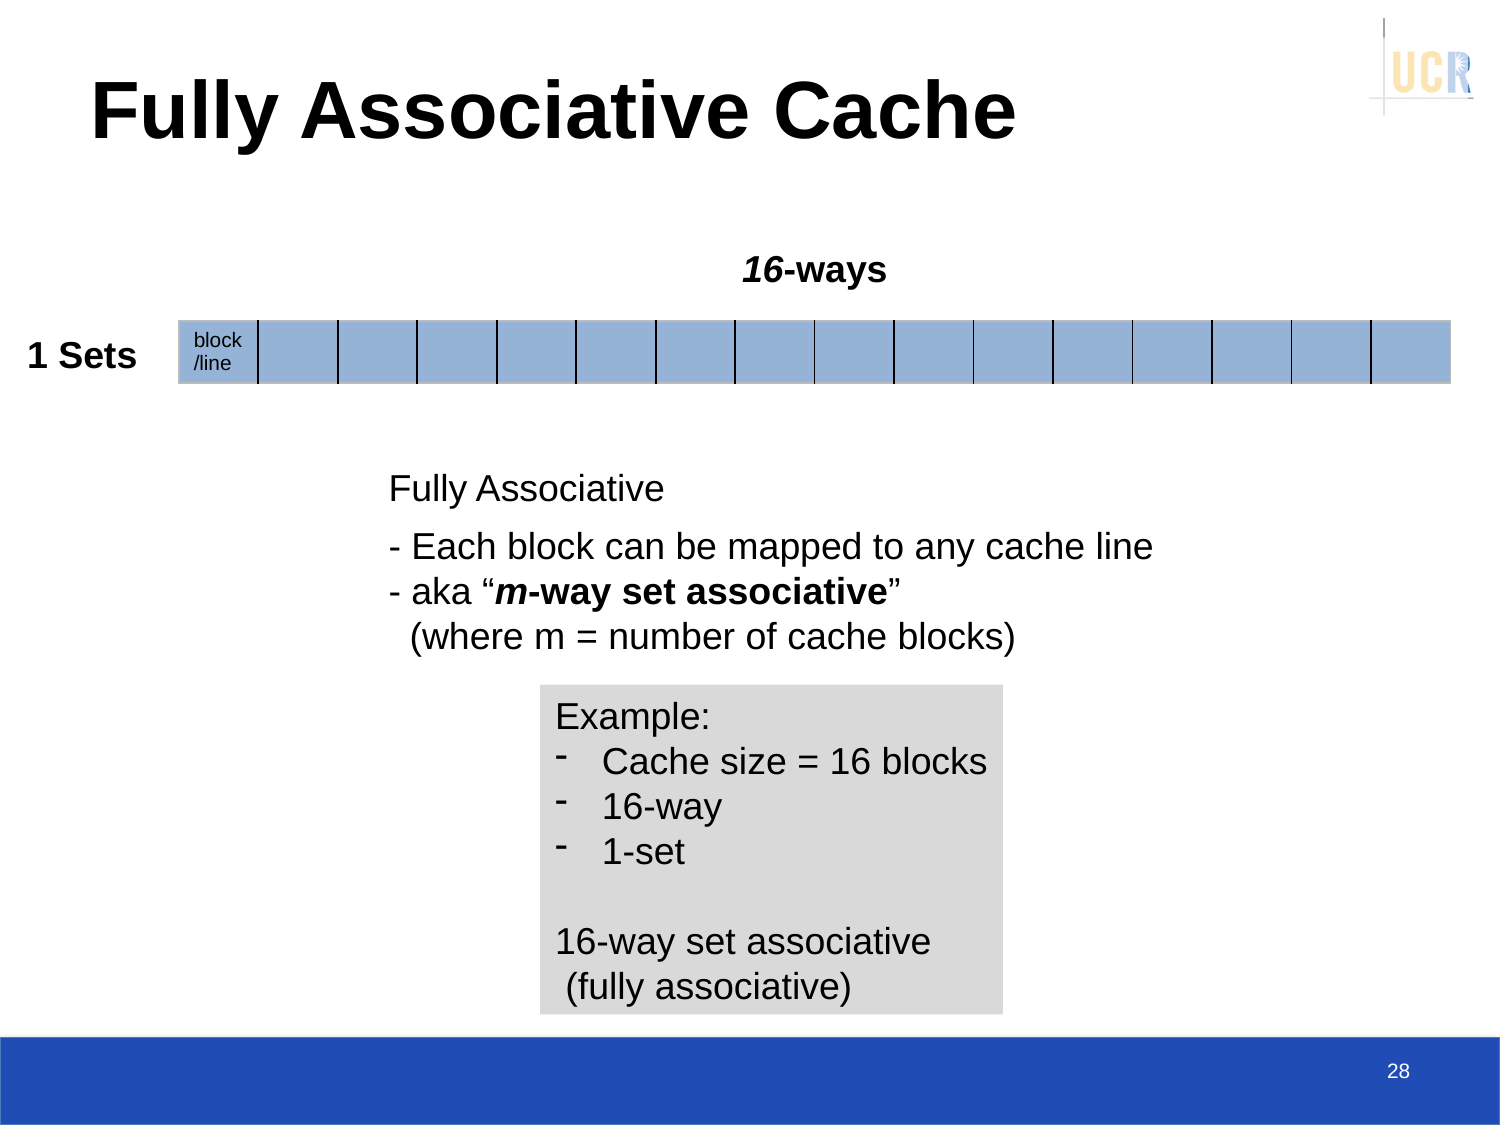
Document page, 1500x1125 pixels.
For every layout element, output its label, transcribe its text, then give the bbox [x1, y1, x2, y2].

table_header [1292, 322, 1370, 382]
table_header [418, 322, 496, 382]
table_header [736, 322, 814, 382]
title Fully Associative Cache [75, 37, 1469, 163]
table_header [259, 322, 337, 382]
table_header [577, 322, 655, 382]
table_header [1213, 322, 1291, 382]
picture [1361, 0, 1500, 125]
text_box Fully Associative - Each block can be mapped to any cache line - aka “m-way set associative” (where m = number of cache blocks) [373, 456, 1170, 709]
table_header [1133, 322, 1211, 382]
table_header [895, 322, 973, 382]
table_header [815, 322, 893, 382]
text_box 1 Sets [12, 323, 153, 384]
table_header block /line [180, 322, 257, 382]
table_header [1372, 322, 1450, 382]
table_header [657, 322, 734, 382]
text_box Example: Cache size = 16 blocks 16-way 1-set 16-way set associative (fully associative) [540, 684, 1003, 1015]
text_box 16-ways [727, 237, 903, 298]
table_header [974, 322, 1052, 382]
slide_number 28 [1074, 1050, 1425, 1100]
table_header [339, 322, 416, 382]
table_header [1054, 322, 1132, 382]
table_header [498, 322, 575, 382]
